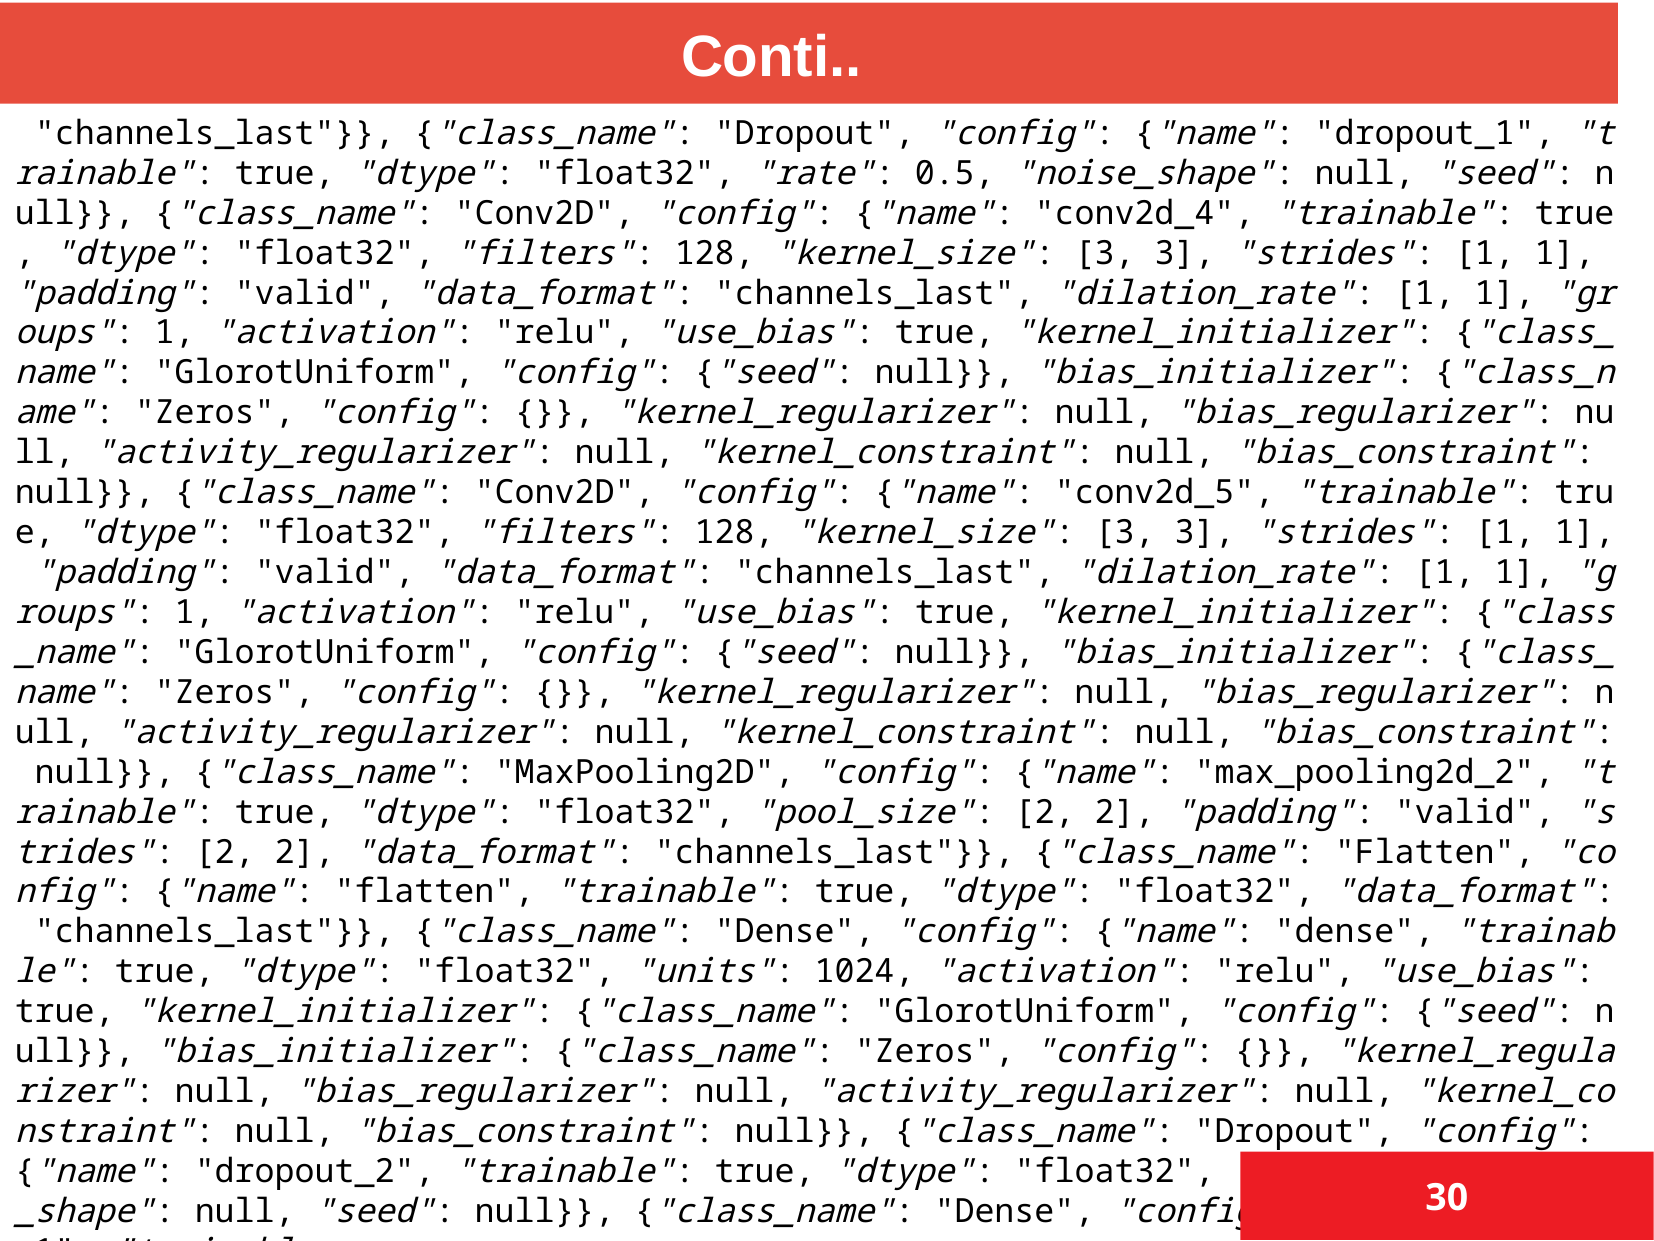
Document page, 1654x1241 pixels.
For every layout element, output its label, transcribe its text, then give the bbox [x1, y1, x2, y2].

text_box 30 [1240, 1151, 1654, 1240]
text_box Conti.. [0, 2, 1618, 104]
text_box "channels_last"}}, {"class_name": "Dropout", "config": {"name": "dropout_1", "trainable": true, "dtype": "float32", "rate": 0.5, "noise_shape": null, "seed": null}}, {"class_name": "Conv2D", "config": {"name": "conv2d_4", "trainable": true, "dtype": "float32", "filters": 128, "kernel_size": [3, 3], "strides": [1, 1], "padding": "valid", "data_format": "channels_last", "dilation_rate": [1, 1], "groups": 1, "activation": "relu", "use_bias": true, "kernel_initializer": {"class_name": "GlorotUniform", "config": {"seed": null}}, "bias_initializer": {"class_name": "Zeros", "config": {}}, "kernel_regularizer": null, "bias_regularizer": null, "activity_regularizer": null, "kernel_constraint": null, "bias_constraint": null}}, {"class_name": "Conv2D", "config": {"name": "conv2d_5", "trainable": true, "dtype": "float32", "filters": 128, "kernel_size": [3, 3], "strides": [1, 1], "padding": "valid", "data_format": "channels_last", "dilation_rate": [1, 1], "groups": 1, "activation": "relu", "use_bias": true, "kernel_initializer": {"class_name": "GlorotUniform", "config": {"seed": null}}, "bias_initializer": {"class_name": "Zeros", "config": {}}, "kernel_regularizer": null, "bias_regularizer": null, "activity_regularizer": null, "kernel_constraint": null, "bias_constraint": null}}, {"class_name": "MaxPooling2D", "config": {"name": "max_pooling2d_2", "trainable": true, "dtype": "float32", "pool_size": [2, 2], "padding": "valid", "strides": [2, 2], "data_format": "channels_last"}}, {"class_name": "Flatten", "config": {"name": "flatten", "trainable": true, "dtype": "float32", "data_format": "channels_last"}}, {"class_name": "Dense", "config": {"name": "dense", "trainable": true, "dtype": "float32", "units": 1024, "activation": "relu", "use_bias": true, "kernel_initializer": {"class_name": "GlorotUniform", "config": {"seed": null}}, "bias_initializer": {"class_name": "Zeros", "config": {}}, "kernel_regularizer": null, "bias_regularizer": null, "activity_regularizer": null, "kernel_constraint": null, "bias_constraint": null}}, {"class_name": "Dropout", "config": {"name": "dropout_2", "trainable": true, "dtype": "float32", "rate": 0.2, "noise_shape": null, "seed": null}}, {"class_name": "Dense", "config": {"name": "dense_1", "trainable [0, 103, 1643, 1241]
